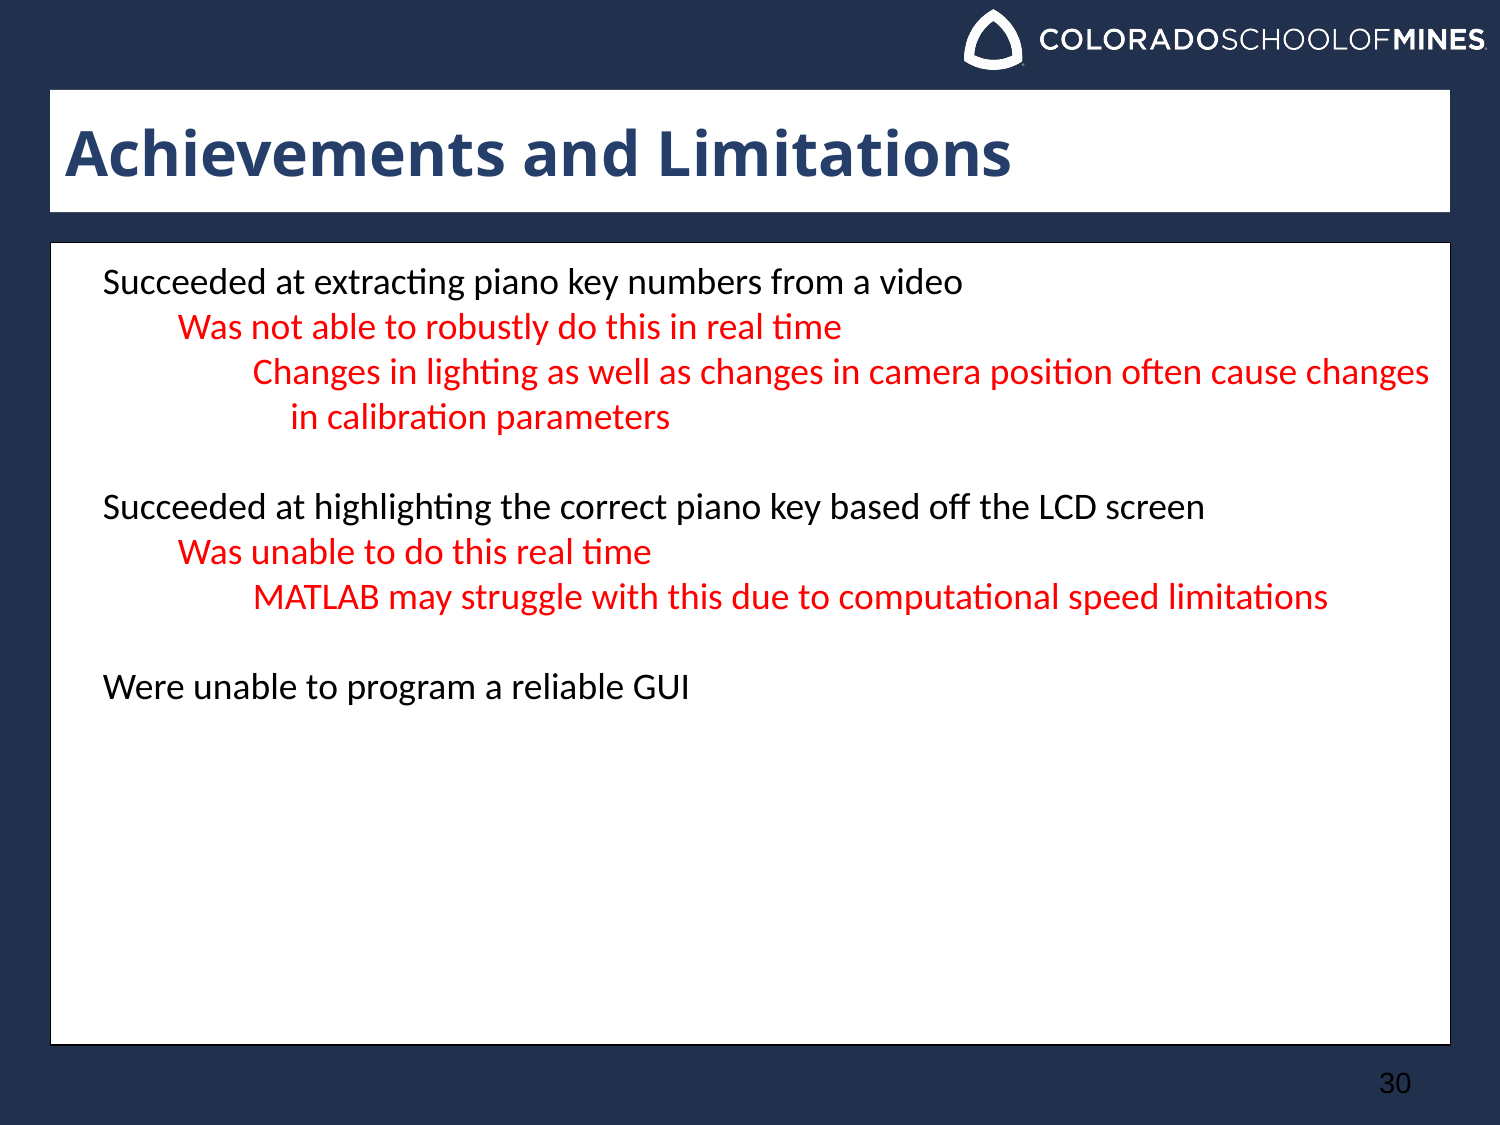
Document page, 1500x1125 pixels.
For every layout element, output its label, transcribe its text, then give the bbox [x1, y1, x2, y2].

title Achievements and Limitations [50, 89, 1450, 213]
picture [964, 9, 1487, 70]
slide_number ‹#› [1364, 1056, 1483, 1107]
list Succeeded at extracting piano key numbers from a video Was not able to robustly do this in real time Changes in lighting as well as changes in camera position often cause changes in calibration parameters Succeeded at highlighting the correct piano key based off the LCD screen Was unable to do this real time MATLAB may struggle with this due to computational speed limitations Were unable to program a reliable GUI [50, 242, 1451, 1045]
